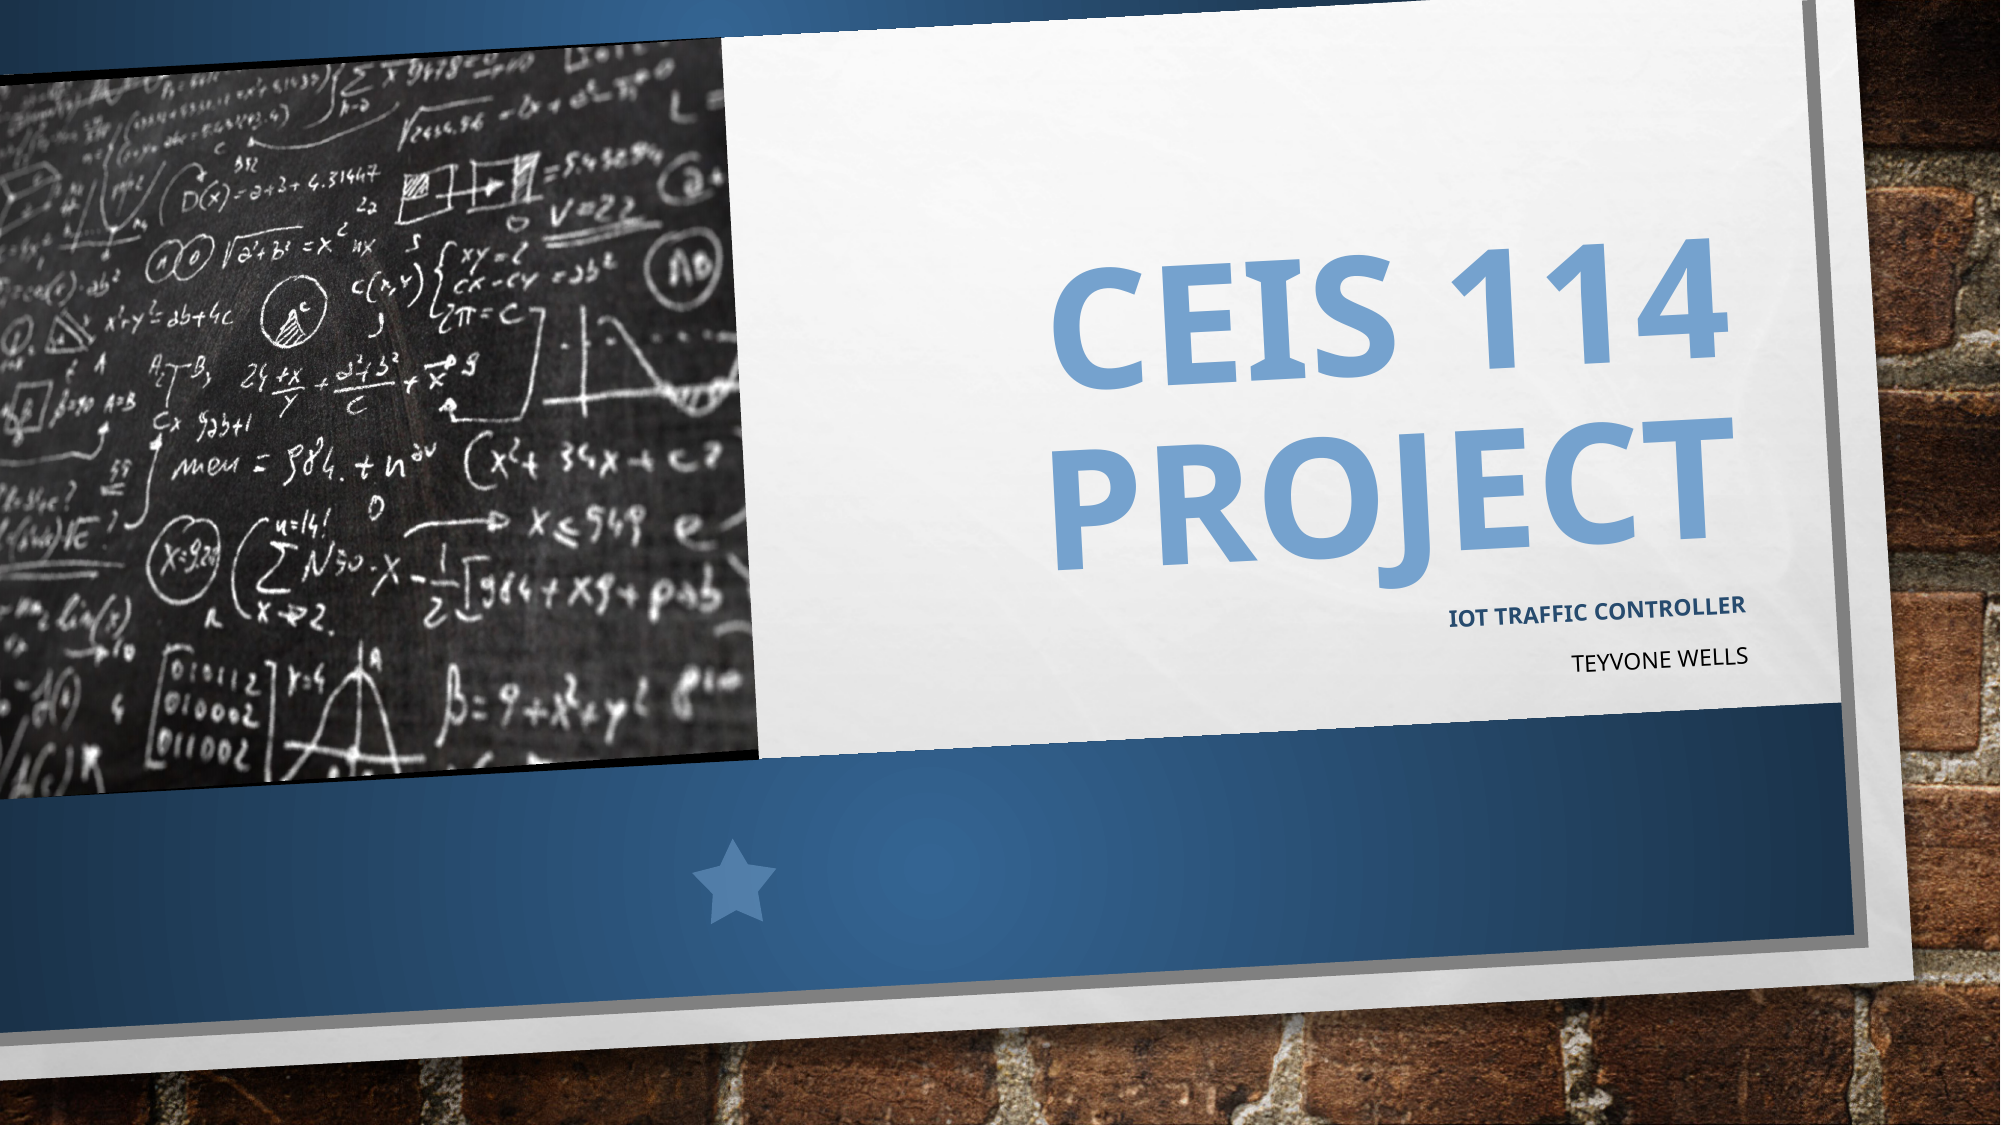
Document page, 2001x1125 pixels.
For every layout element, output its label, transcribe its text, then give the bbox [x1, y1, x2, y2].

picture [0, 38, 759, 799]
subtitle IoT Traffic Controller Teyvone Wells [828, 578, 1765, 730]
picture [0, 0, 2000, 1125]
title CEIS 114 PROJECT [800, 39, 1760, 627]
